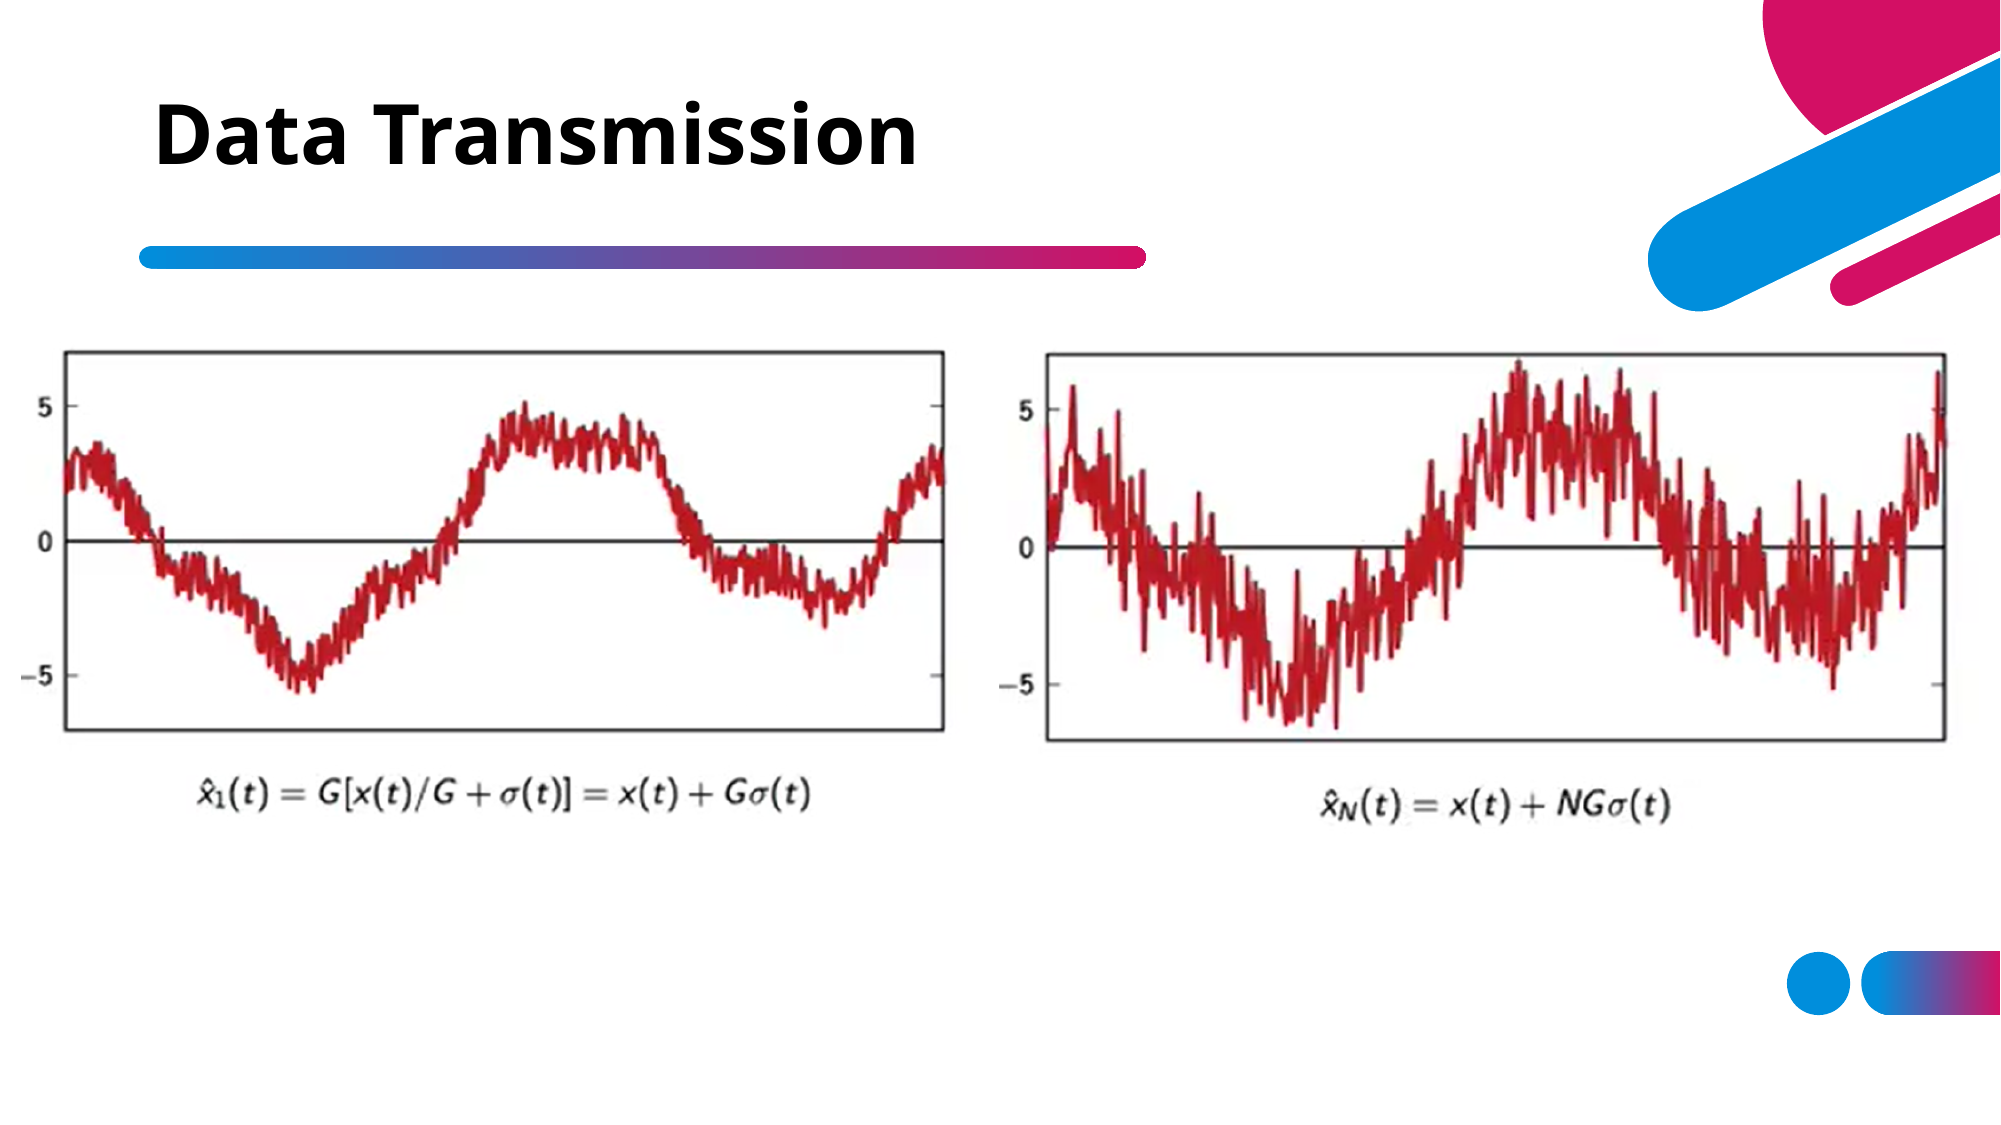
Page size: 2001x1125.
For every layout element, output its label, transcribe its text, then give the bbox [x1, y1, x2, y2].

picture [21, 334, 968, 825]
picture [999, 334, 1979, 838]
title Data Transmission [137, 59, 1623, 215]
